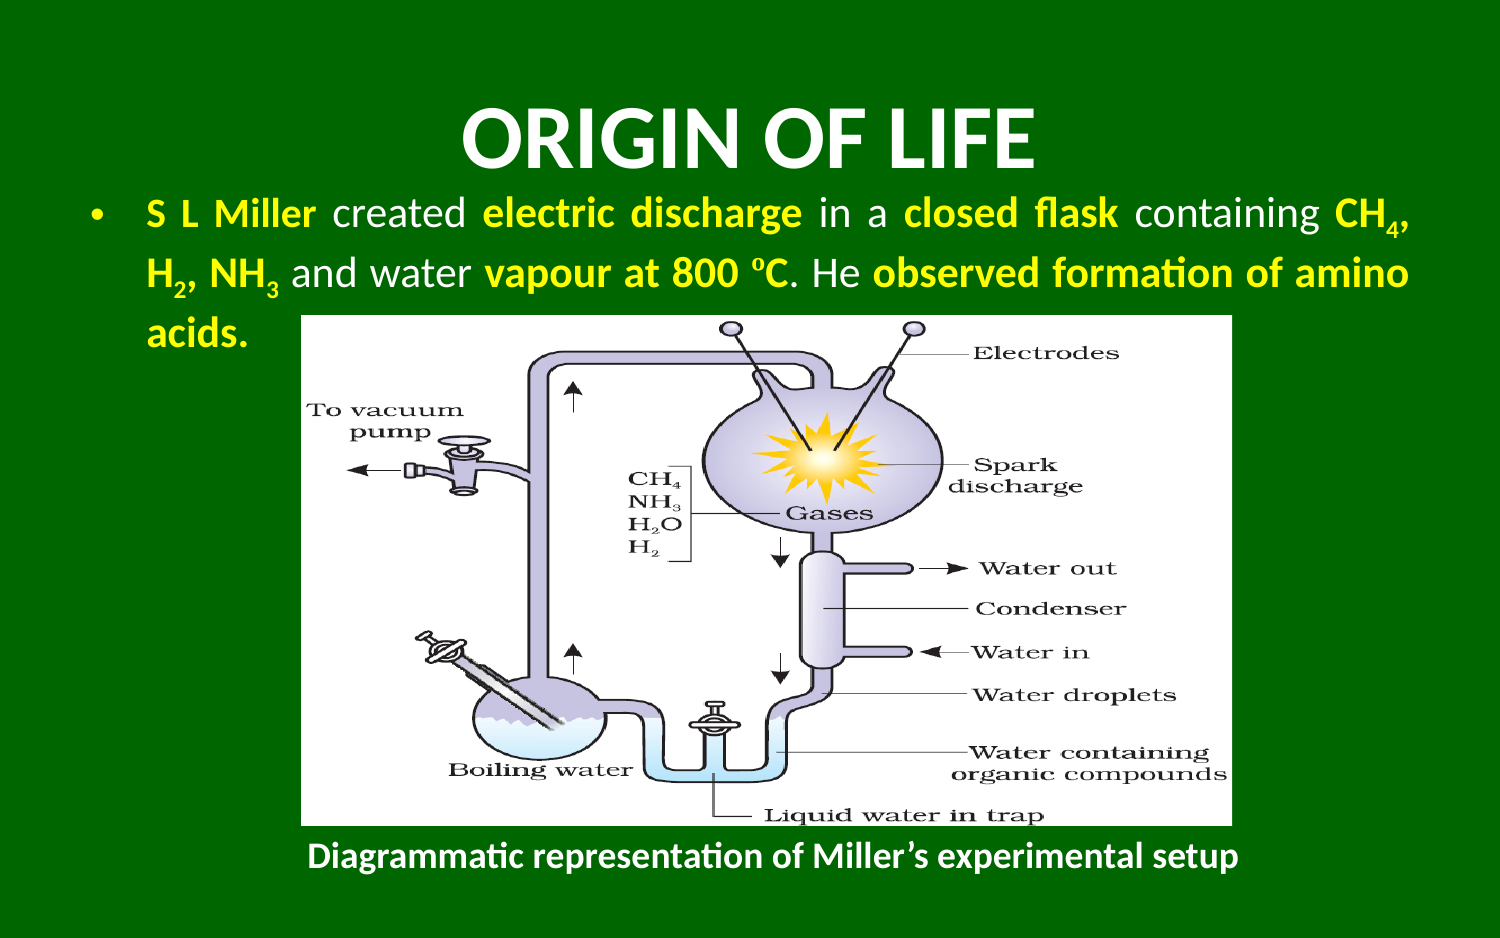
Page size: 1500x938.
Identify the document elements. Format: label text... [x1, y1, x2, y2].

title ORIGIN OF LIFE [75, 61, 1425, 176]
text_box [289, 314, 1259, 885]
list S L Miller created electric discharge in a closed flask containing CH4, H2, NH3 and water vapour at 800 ºC. He observed formation of amino acids. [75, 176, 1425, 868]
